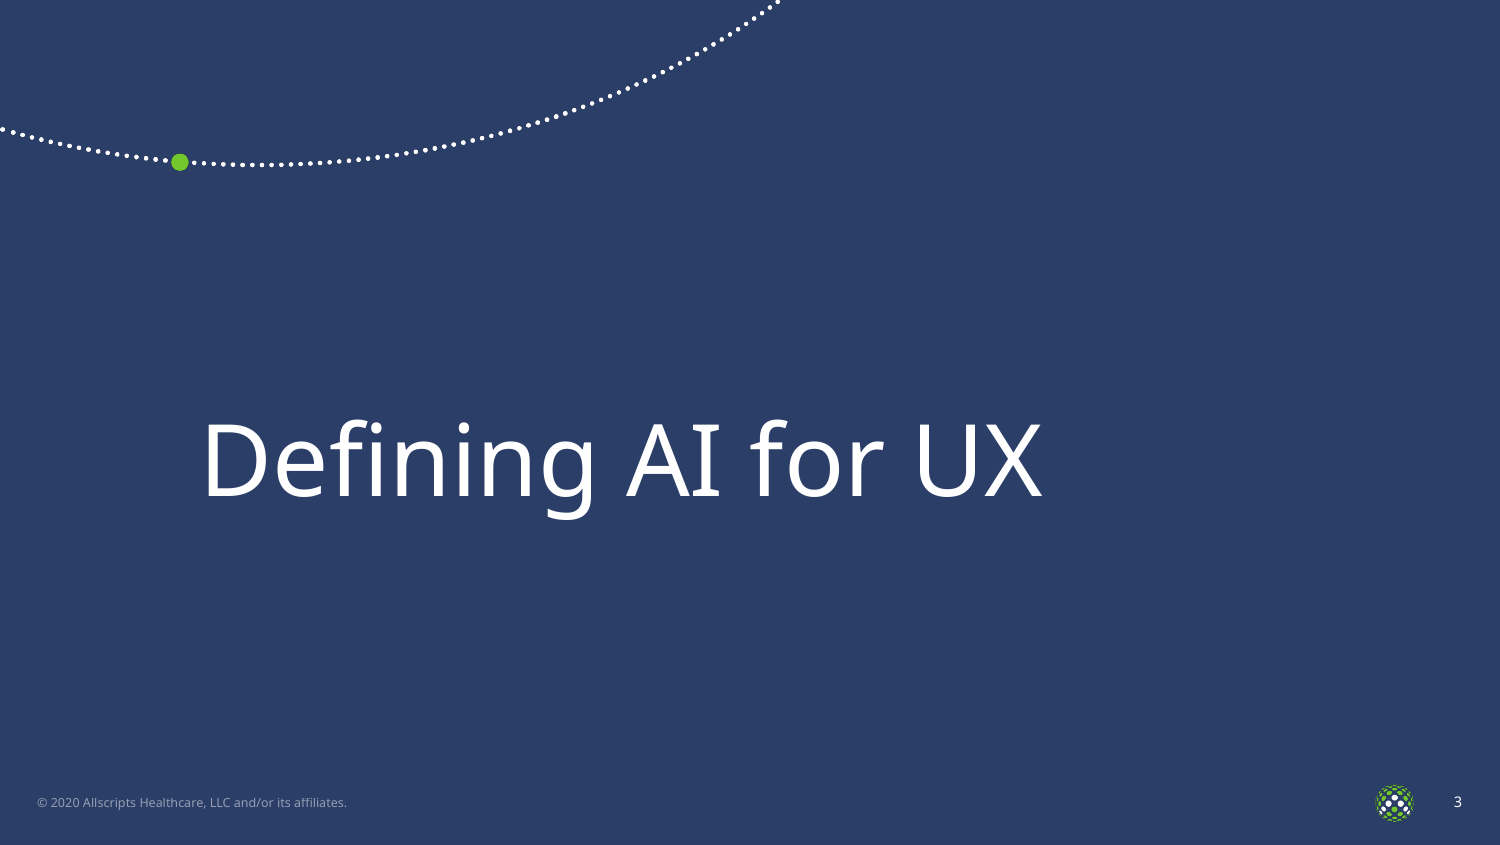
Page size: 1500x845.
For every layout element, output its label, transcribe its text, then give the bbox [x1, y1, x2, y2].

title Defining AI for UX [184, 294, 1444, 635]
picture [0, 0, 780, 171]
picture [1375, 784, 1414, 822]
